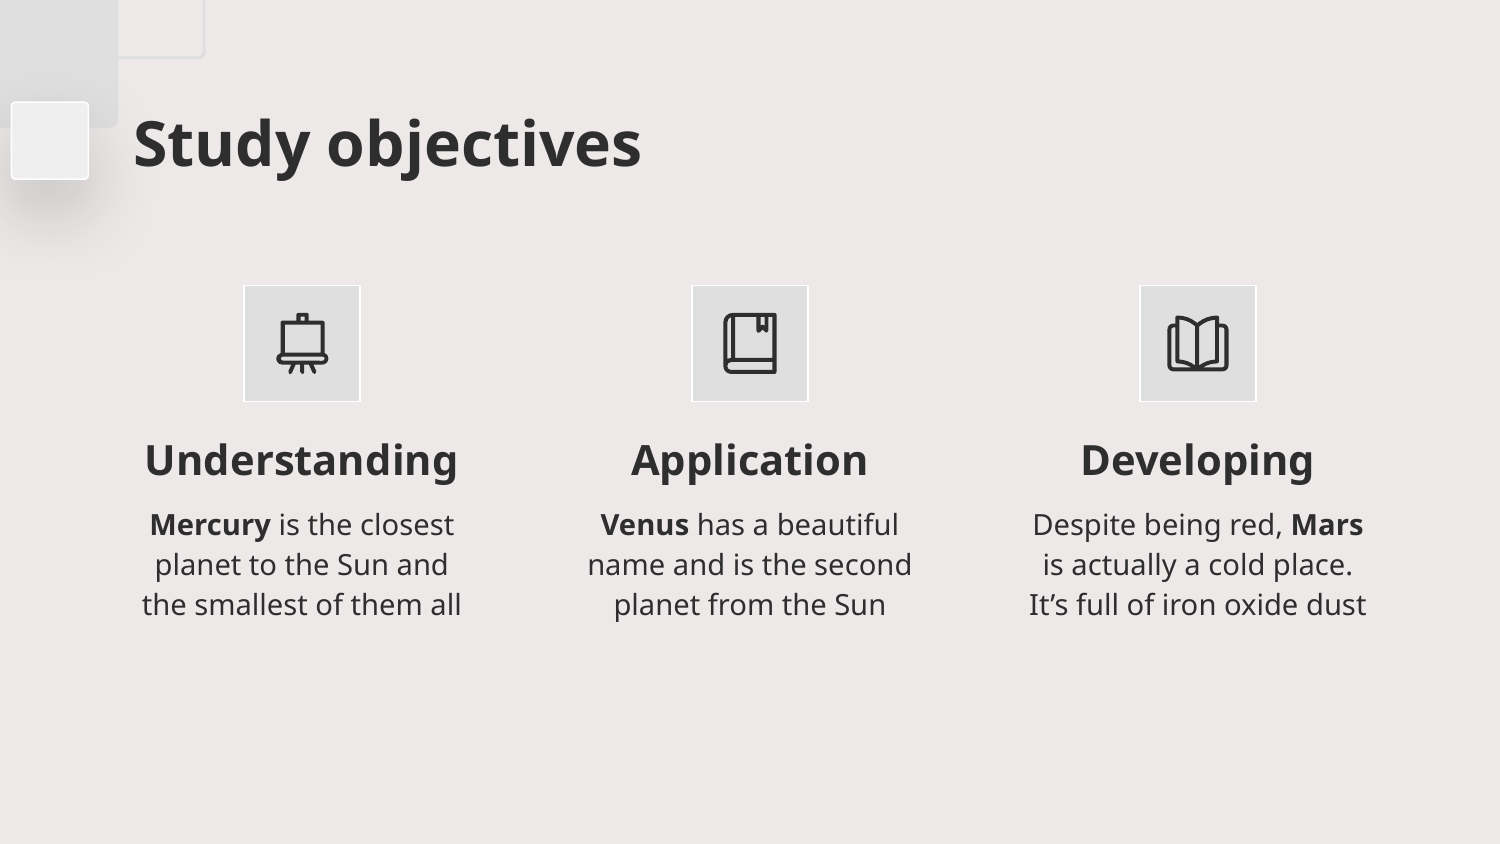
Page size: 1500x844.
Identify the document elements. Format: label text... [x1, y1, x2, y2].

title Study objectives [118, 88, 1382, 193]
text_box [1167, 315, 1229, 372]
text_box [1140, 285, 1256, 402]
text_box [692, 285, 808, 402]
text_box [244, 285, 360, 402]
subtitle Venus has a beautiful name and is the second planet from the Sun [566, 486, 934, 629]
text_box [276, 312, 329, 375]
title Developing [1014, 421, 1382, 486]
subtitle Mercury is the closest planet to the Sun and the smallest of them all [118, 486, 486, 629]
title Understanding [118, 421, 486, 486]
title Application [566, 421, 934, 486]
subtitle Despite being red, Mars is actually a cold place. It’s full of iron oxide dust [1014, 486, 1382, 629]
text_box [723, 312, 777, 374]
